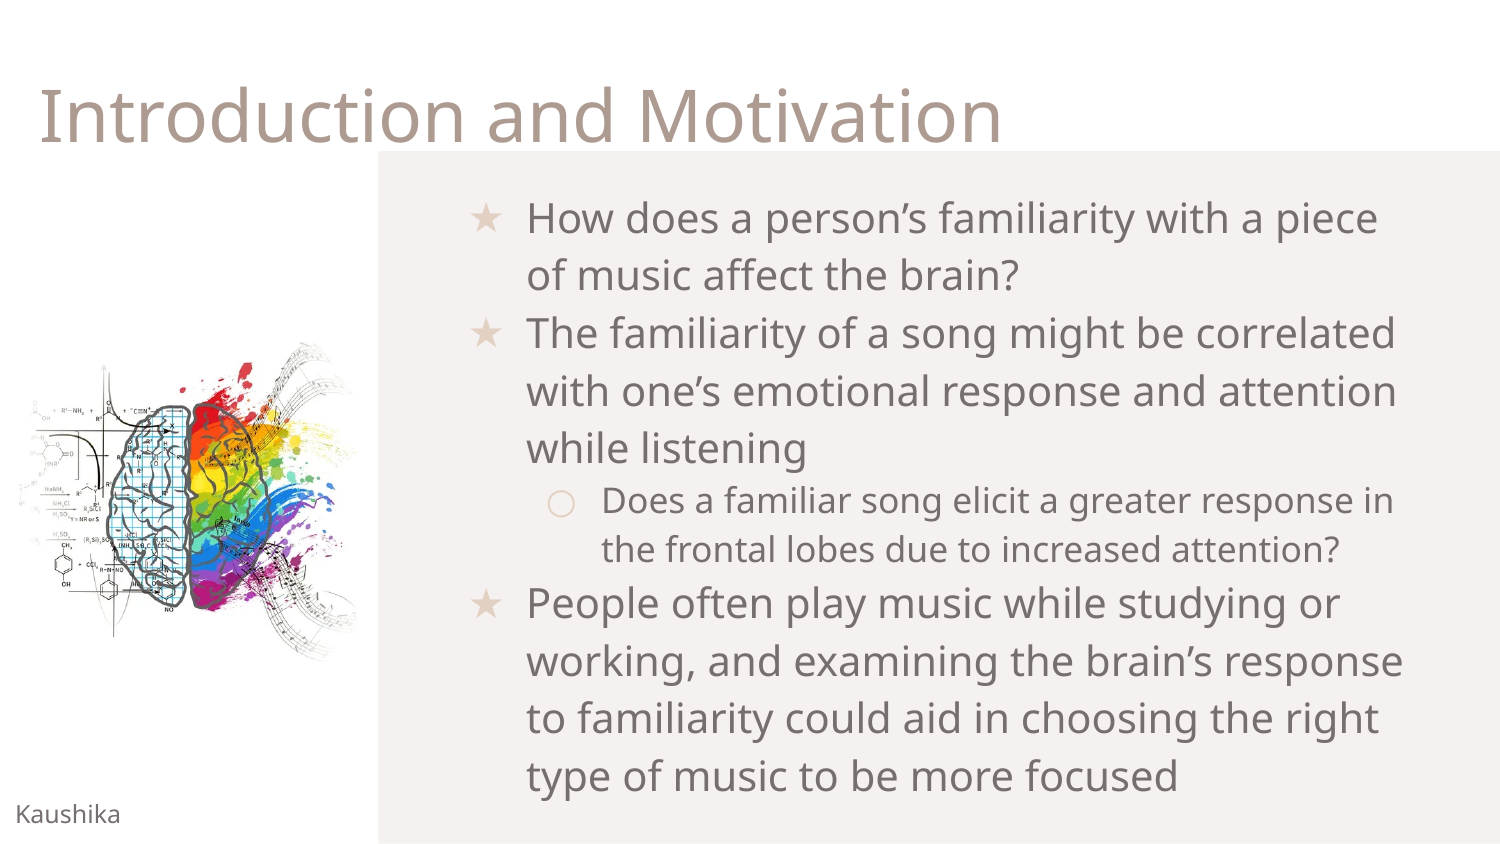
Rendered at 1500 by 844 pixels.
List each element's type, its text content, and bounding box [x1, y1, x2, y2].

title Introduction and Motivation [39, 56, 1199, 148]
list How does a person’s familiarity with a piece of music affect the brain? The familiarity of a song might be correlated with one’s emotional response and attention while listening Does a familiar song elicit a greater response in the frontal lobes due to increased attention? People often play music while studying or working, and examining the brain’s response to familiarity could aid in choosing the right type of music to be more focused [451, 184, 1423, 827]
picture [16, 283, 368, 728]
text_box Kaushika [0, 783, 147, 844]
